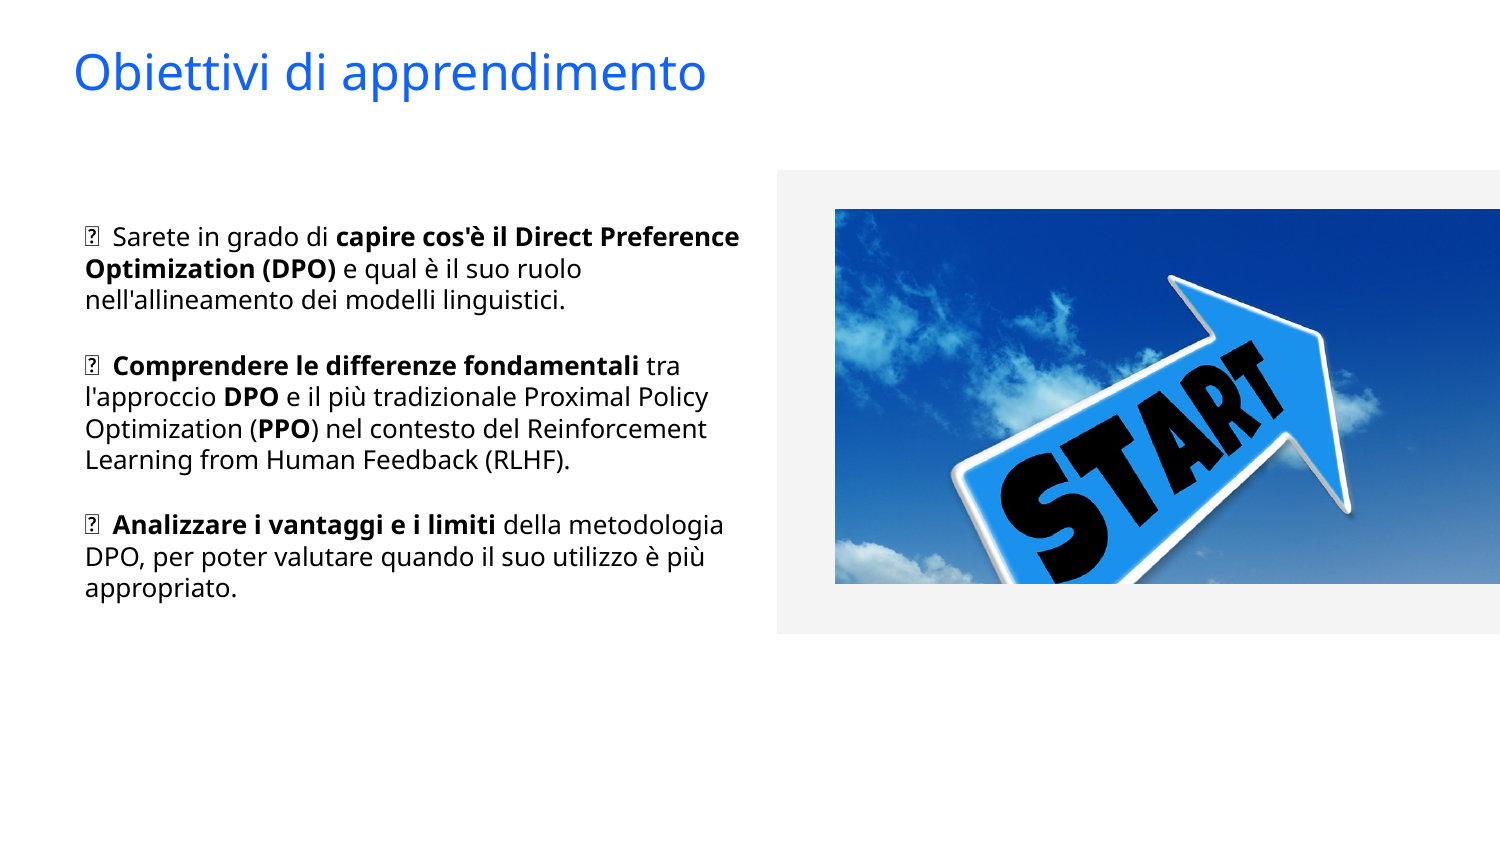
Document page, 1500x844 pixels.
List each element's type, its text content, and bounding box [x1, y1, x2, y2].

text_box [776, 169, 1500, 634]
picture [835, 209, 1500, 584]
text_box 🎯 Sarete in grado di capire cos'è il Direct Preference Optimization (DPO) e qual è il suo ruolo nell'allineamento dei modelli linguistici. 🎯 Comprendere le differenze fondamentali tra l'approccio DPO e il più tradizionale Proximal Policy Optimization (PPO) nel contesto del Reinforcement Learning from Human Feedback (RLHF). 🎯 Analizzare i vantaggi e i limiti della metodologia DPO, per poter valutare quando il suo utilizzo è più appropriato. [70, 209, 764, 611]
text_box Obiettivi di apprendimento [73, 40, 709, 101]
